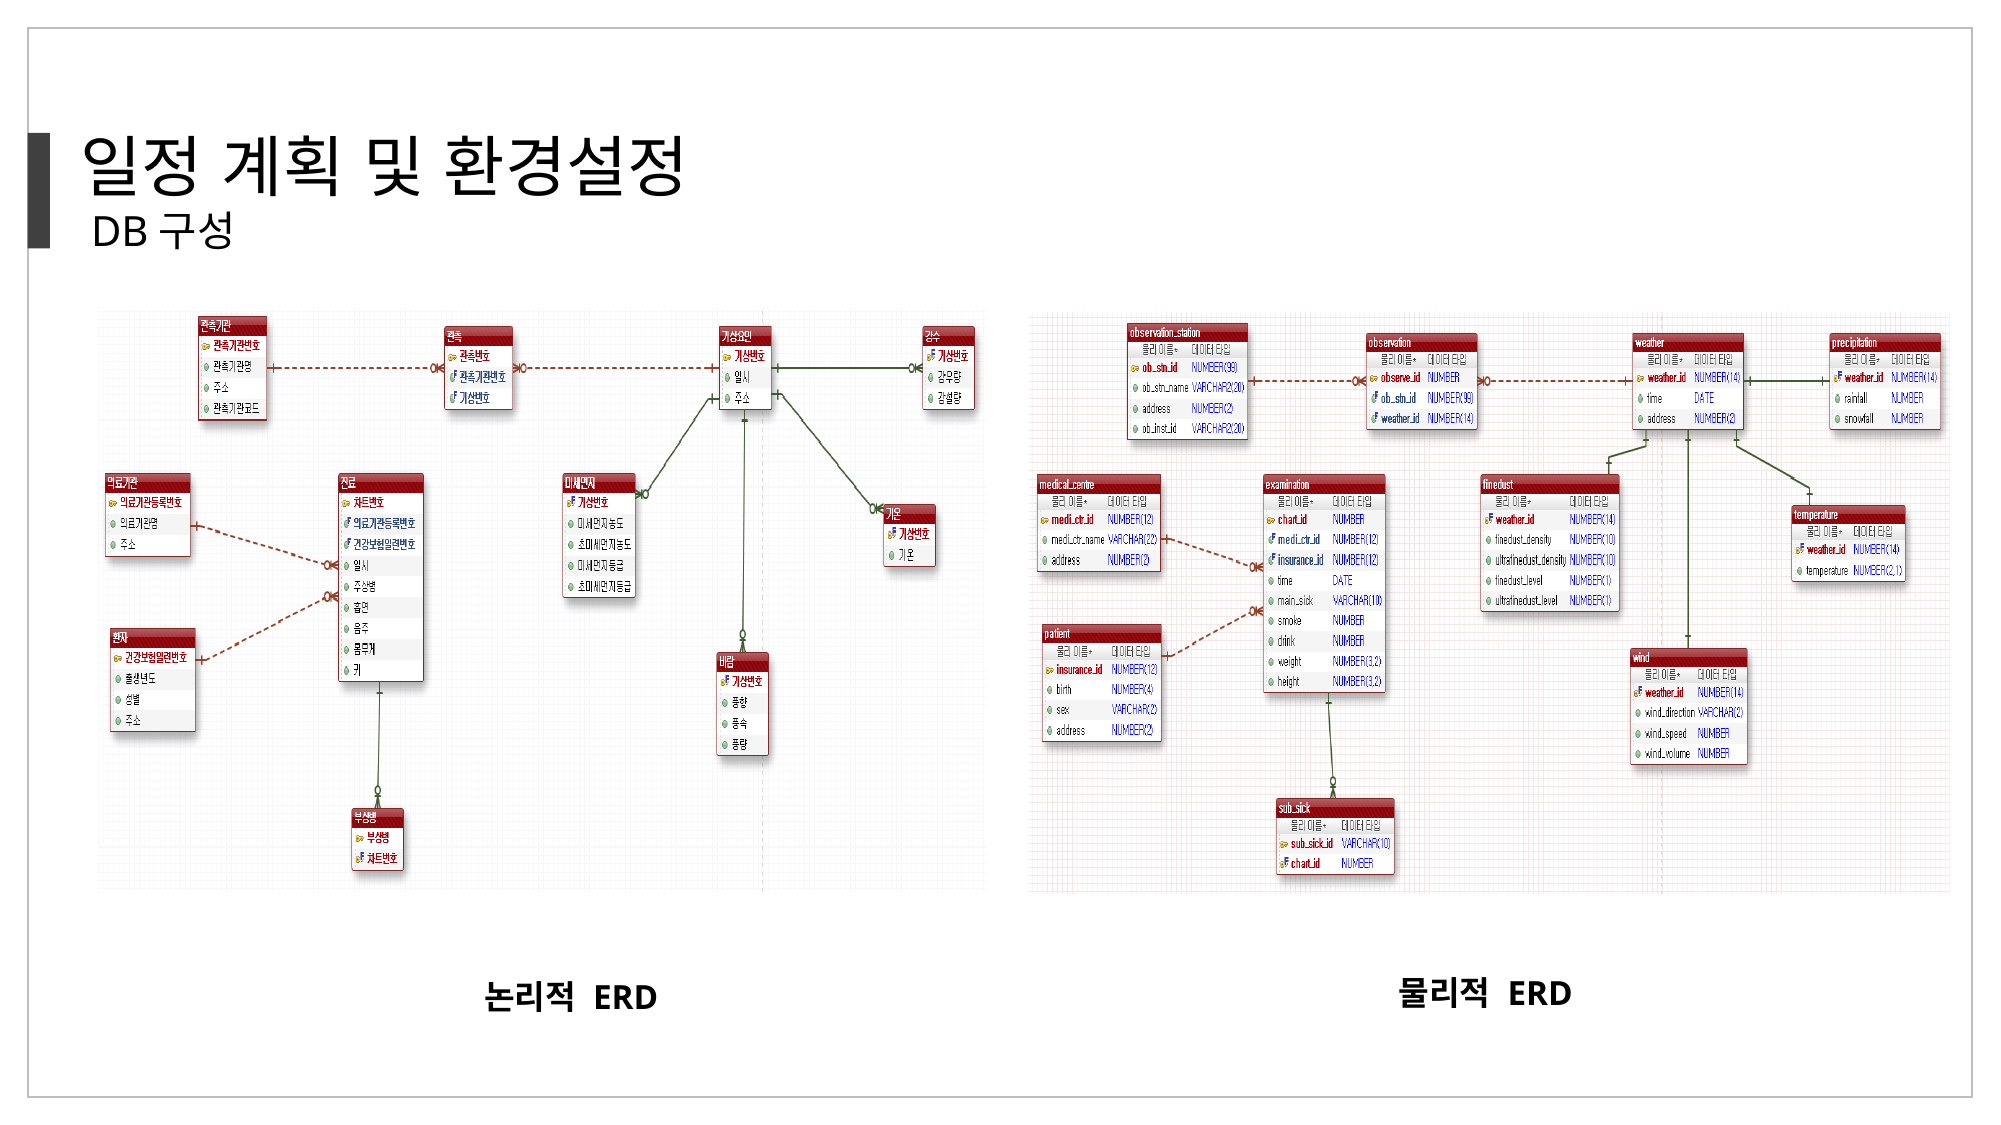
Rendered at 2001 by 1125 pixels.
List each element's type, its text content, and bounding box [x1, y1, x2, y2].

picture [1029, 312, 1950, 894]
text_box 논리적 ERD [0, 968, 1213, 1024]
picture [98, 308, 986, 892]
text_box [27, 132, 51, 249]
text_box [27, 27, 1973, 968]
text_box 일정 계획 및 환경설정 DB구성 [65, 117, 863, 263]
text_box [27, 1020, 1973, 1098]
text_box 물리적 ERD [844, 964, 2000, 1020]
